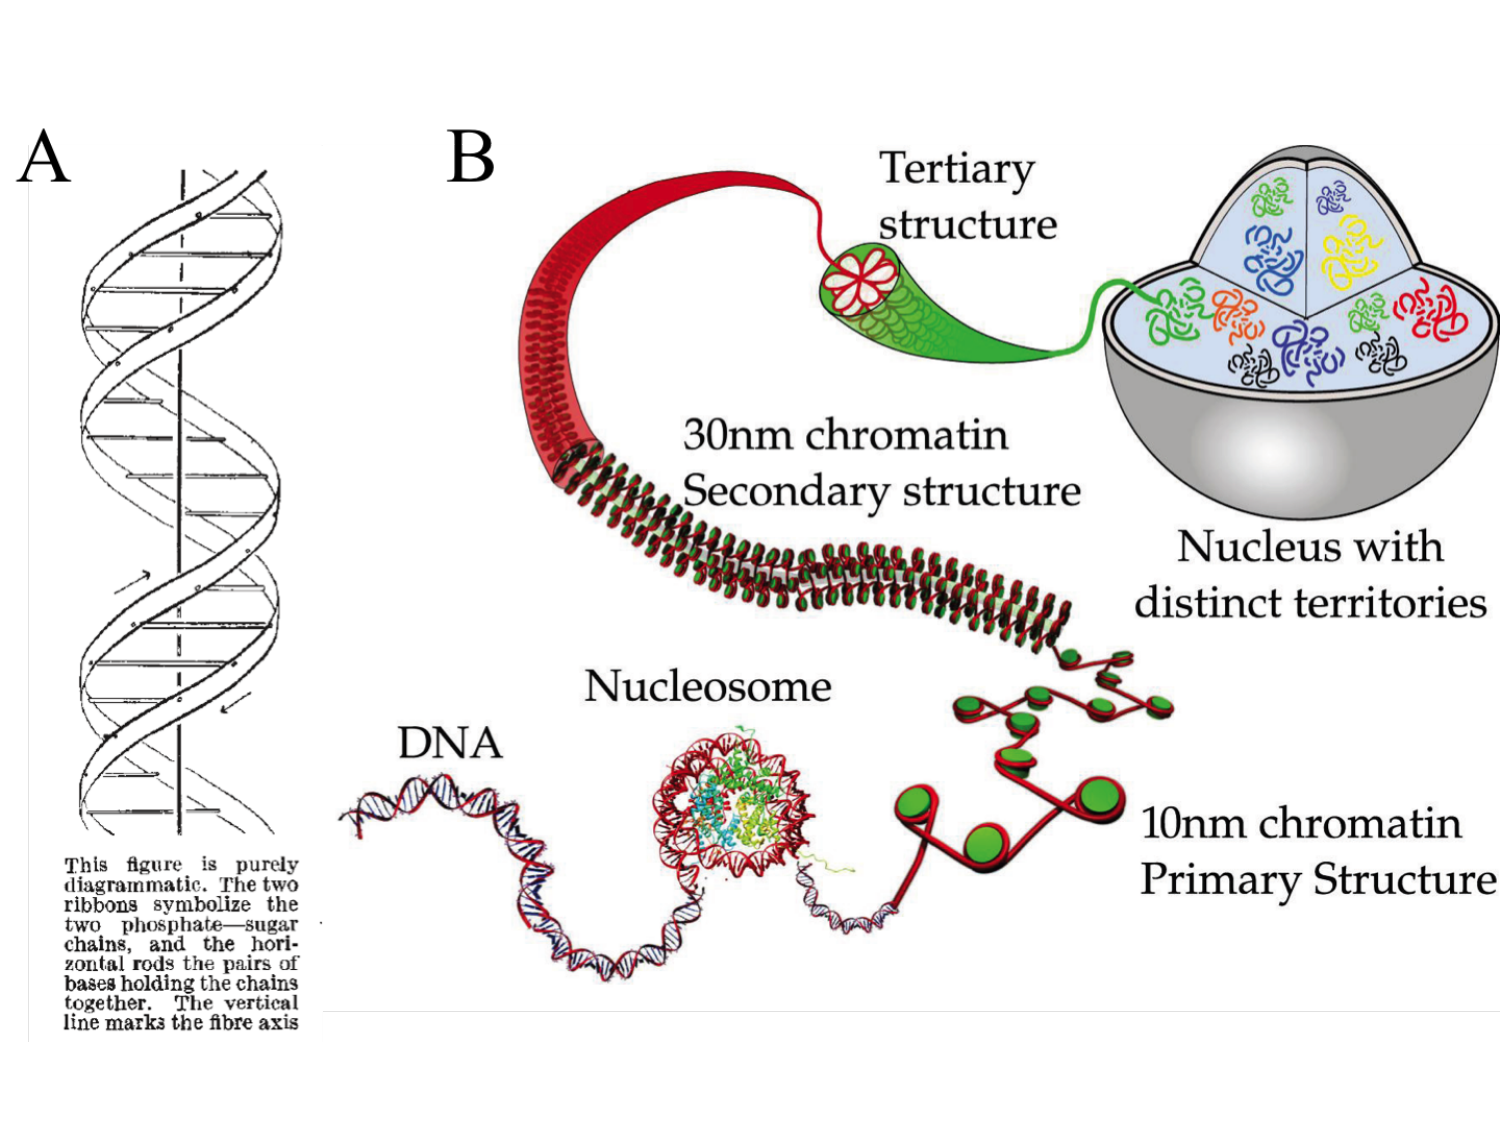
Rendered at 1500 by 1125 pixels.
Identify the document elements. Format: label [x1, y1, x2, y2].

picture [0, 94, 1500, 1043]
